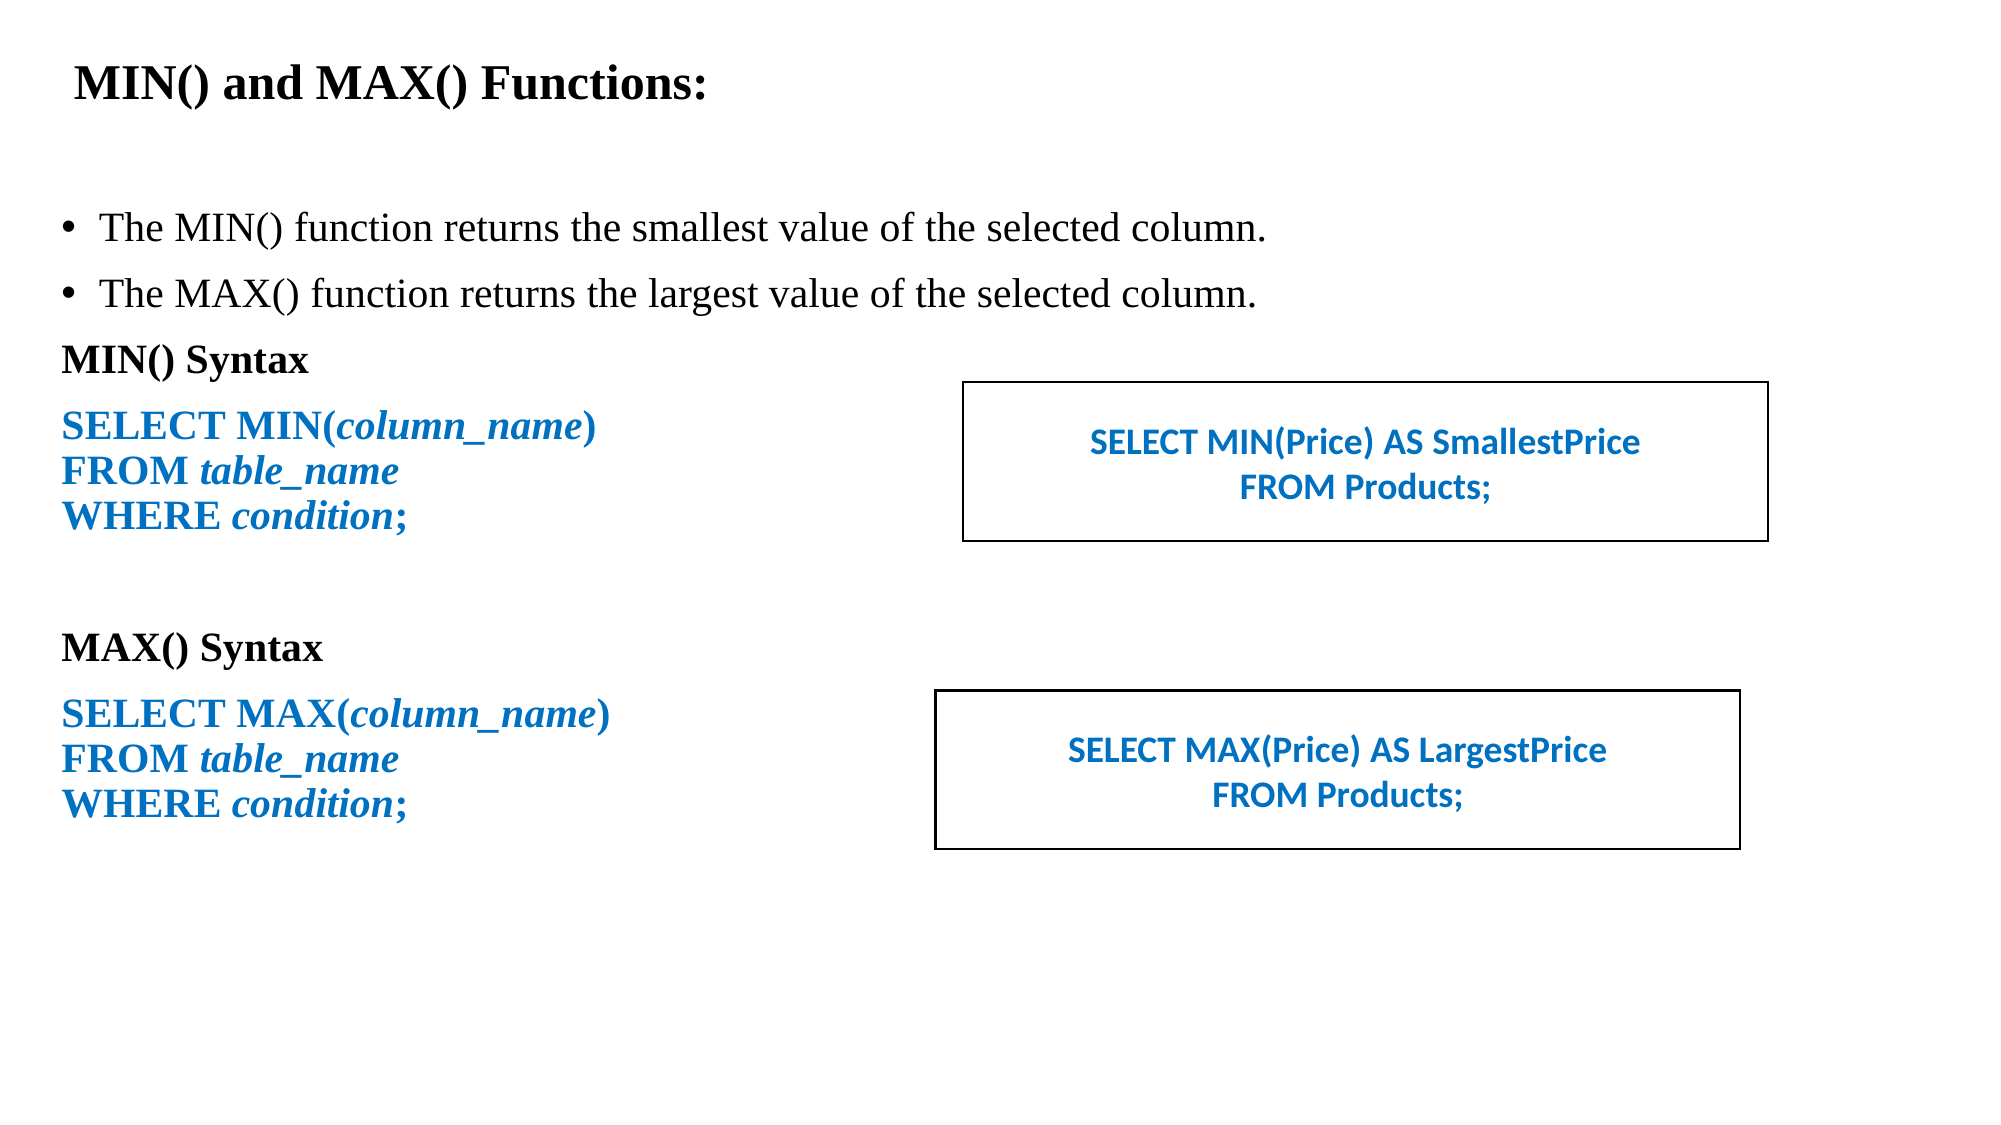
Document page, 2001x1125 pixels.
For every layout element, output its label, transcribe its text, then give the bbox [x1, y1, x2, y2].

text_box SELECT MIN(Price) AS SmallestPrice FROM Products; [962, 381, 1769, 542]
list MIN() and MAX() Functions: The MIN() function returns the smallest value of the selected column. The MAX() function returns the largest value of the selected column. MIN() Syntax SELECT MIN(column_name) FROM table_name WHERE condition; MAX() Syntax SELECT MAX(column_name) FROM table_name WHERE condition; [46, 48, 1955, 1080]
text_box SELECT MAX(Price) AS LargestPrice FROM Products; [934, 689, 1741, 850]
